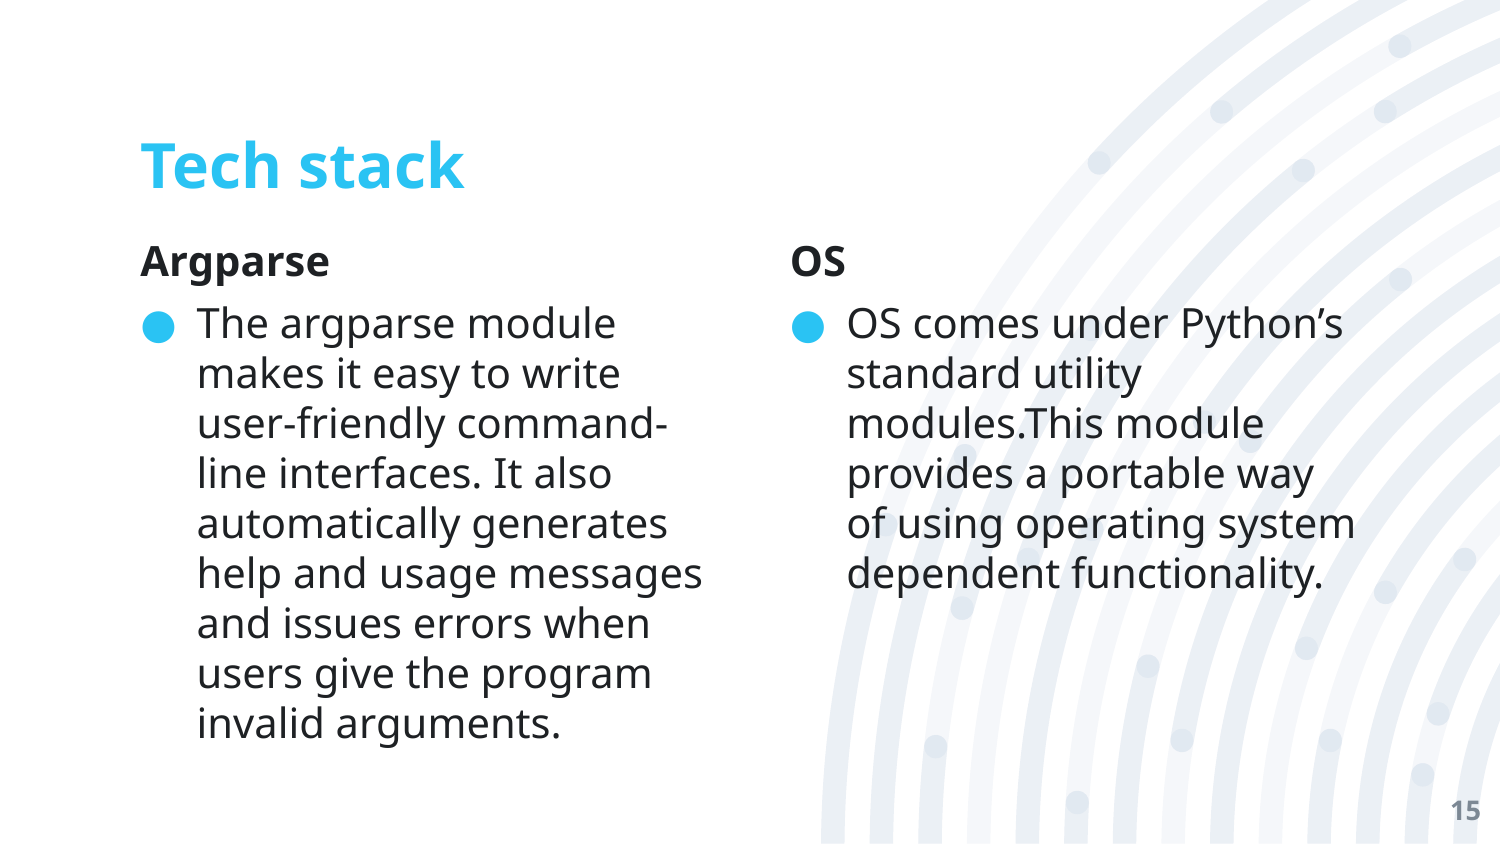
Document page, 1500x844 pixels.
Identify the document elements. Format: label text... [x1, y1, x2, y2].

list OS OS comes under Python’s standard utility modules.This module provides a portable way of using operating system dependent functionality. [789, 234, 1360, 780]
list Argparse The argparse module makes it easy to write user-friendly command-line interfaces. It also automatically generates help and usage messages and issues errors when users give the program invalid arguments. [140, 234, 711, 780]
slide_number 15 [1391, 779, 1482, 844]
title Tech stack [140, 137, 1360, 203]
